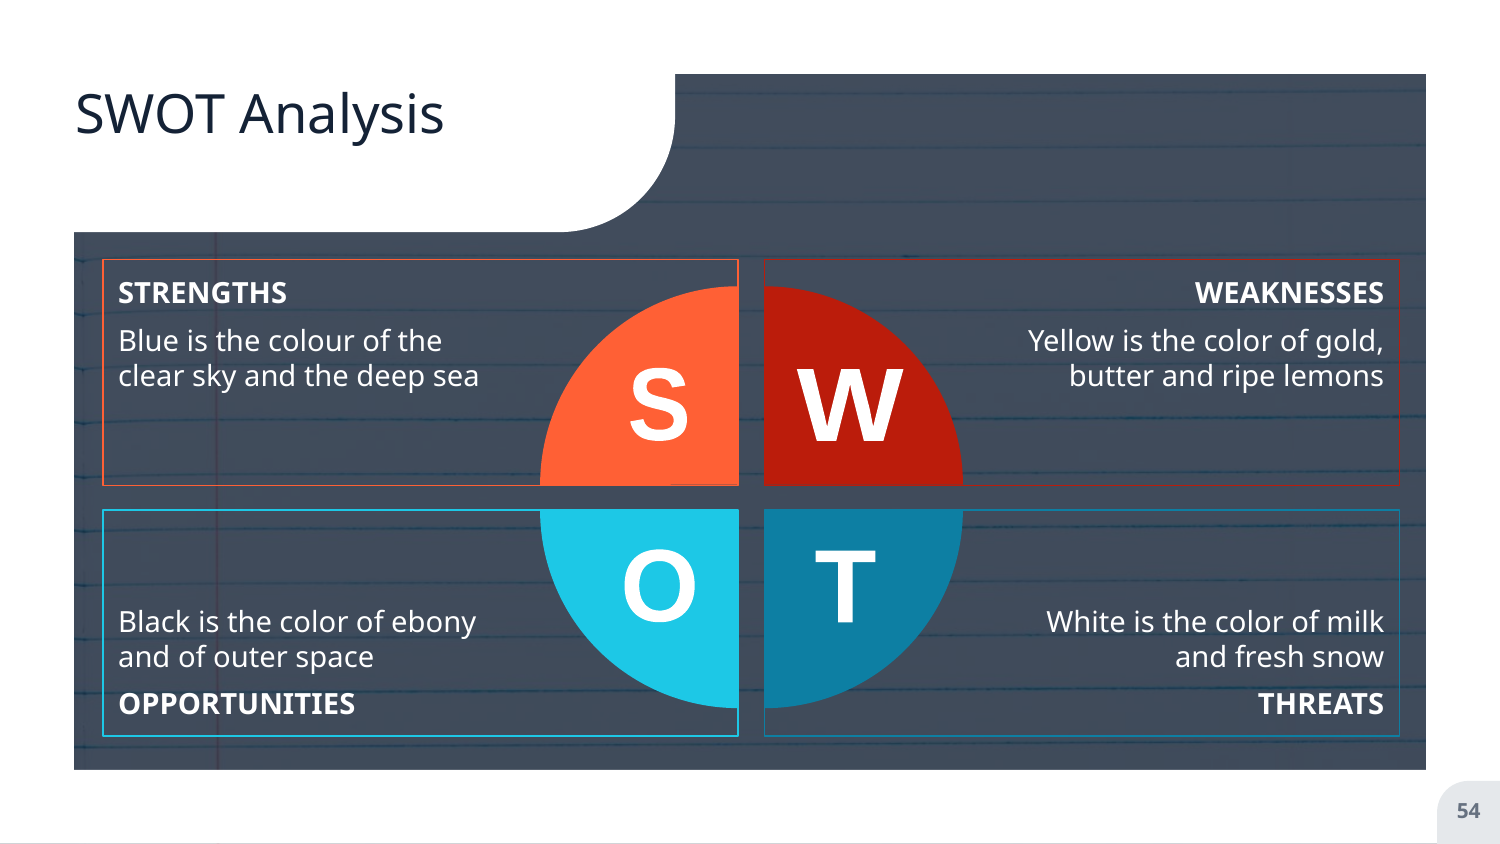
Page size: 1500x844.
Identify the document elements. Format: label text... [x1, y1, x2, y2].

text_box STRENGTHS Blue is the colour of the clear sky and the deep sea [103, 259, 739, 486]
text_box [764, 509, 963, 709]
text_box [764, 286, 963, 485]
text_box Black is the color of ebony and of outer space OPPORTUNITIES [103, 510, 739, 736]
title SWOT Analysis [75, 0, 596, 233]
text_box WEAKNESSES Yellow is the color of gold, butter and ripe lemons [764, 259, 1400, 486]
text_box White is the color of milk and fresh snow THREATS [764, 510, 1400, 736]
text_box [540, 286, 739, 486]
slide_number 54 [1437, 780, 1500, 844]
text_box [540, 509, 739, 709]
